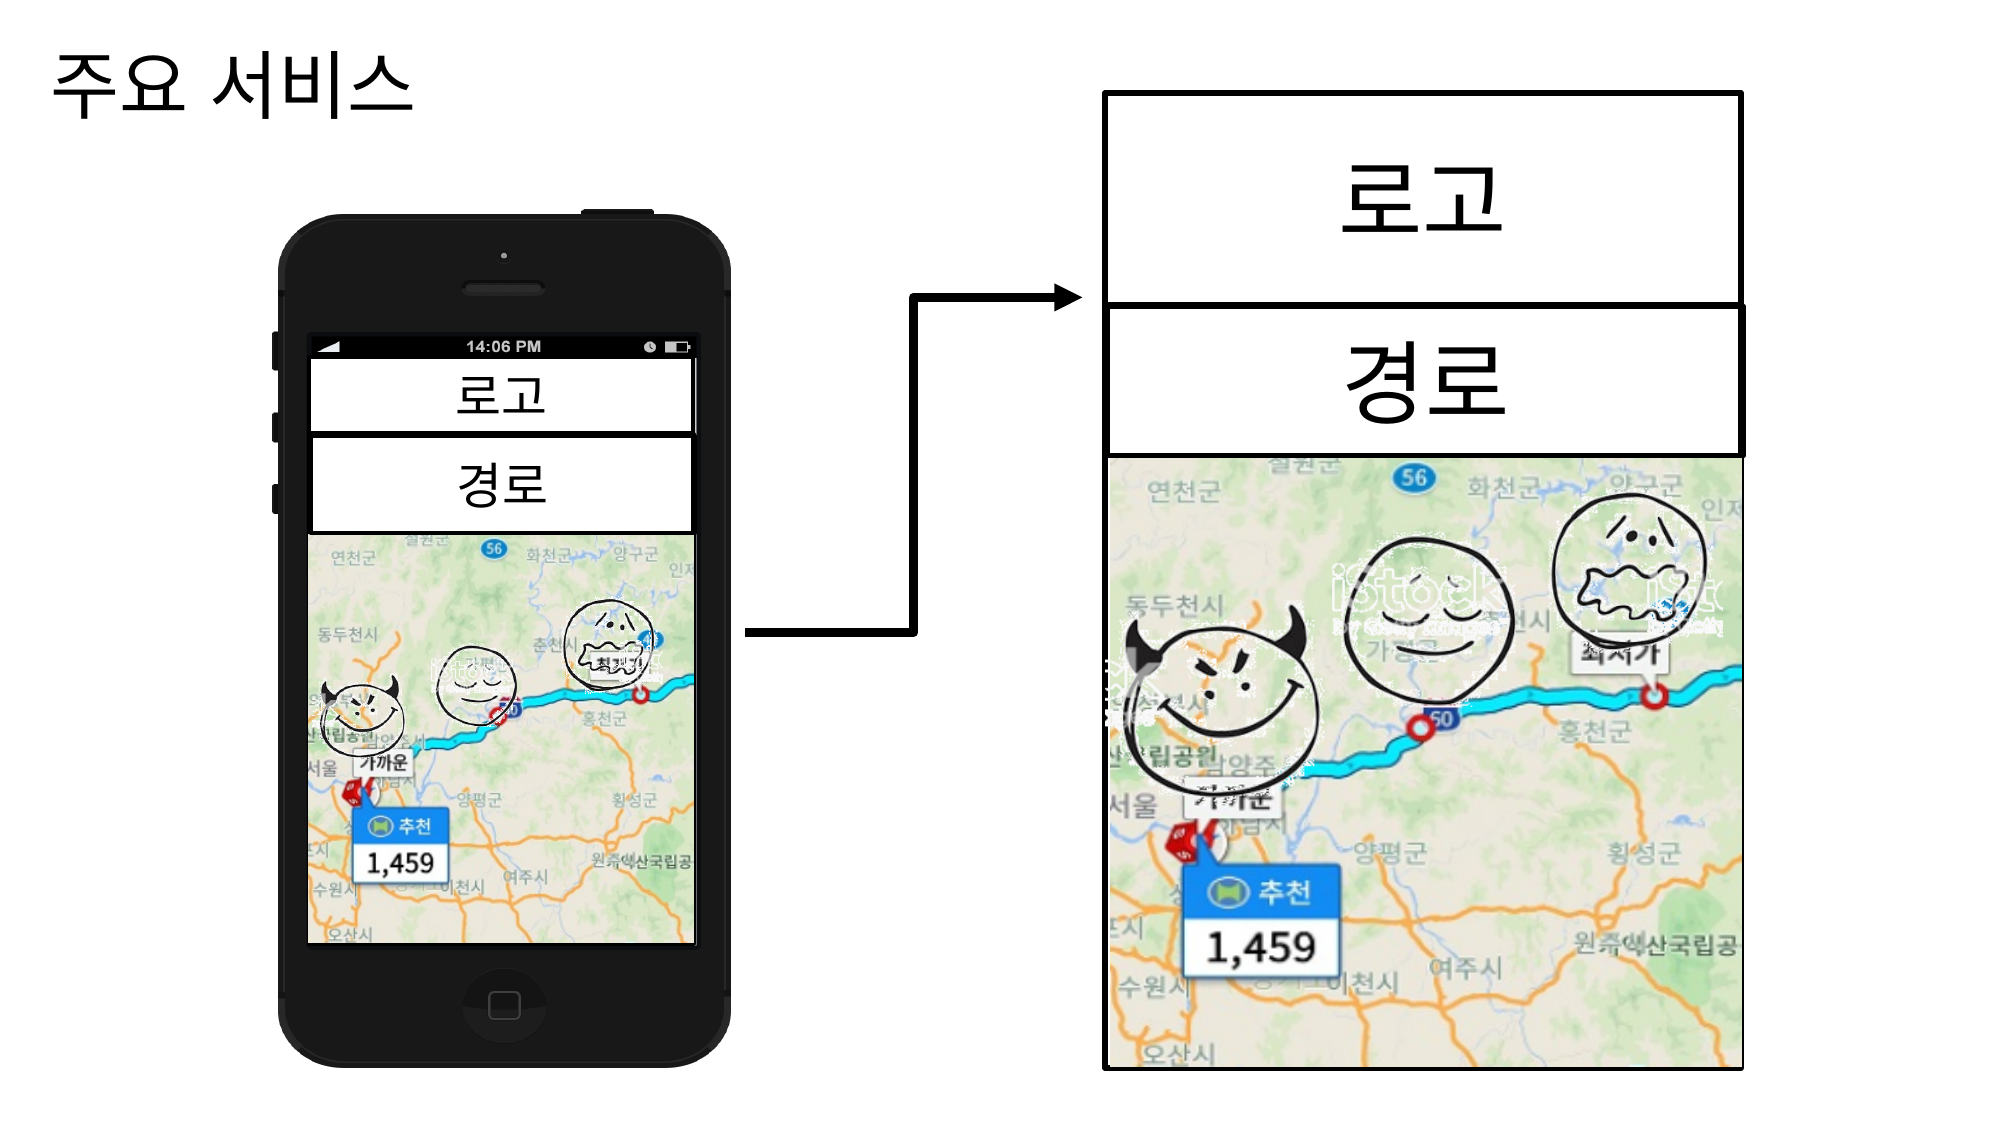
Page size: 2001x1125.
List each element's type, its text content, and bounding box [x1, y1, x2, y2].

text_box 주요 서비스 [35, 31, 677, 136]
text_box 경로 [1106, 304, 1746, 458]
picture [271, 209, 731, 1069]
text_box 로고 [1103, 91, 1743, 305]
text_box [744, 297, 1083, 633]
picture [1104, 456, 1742, 1068]
